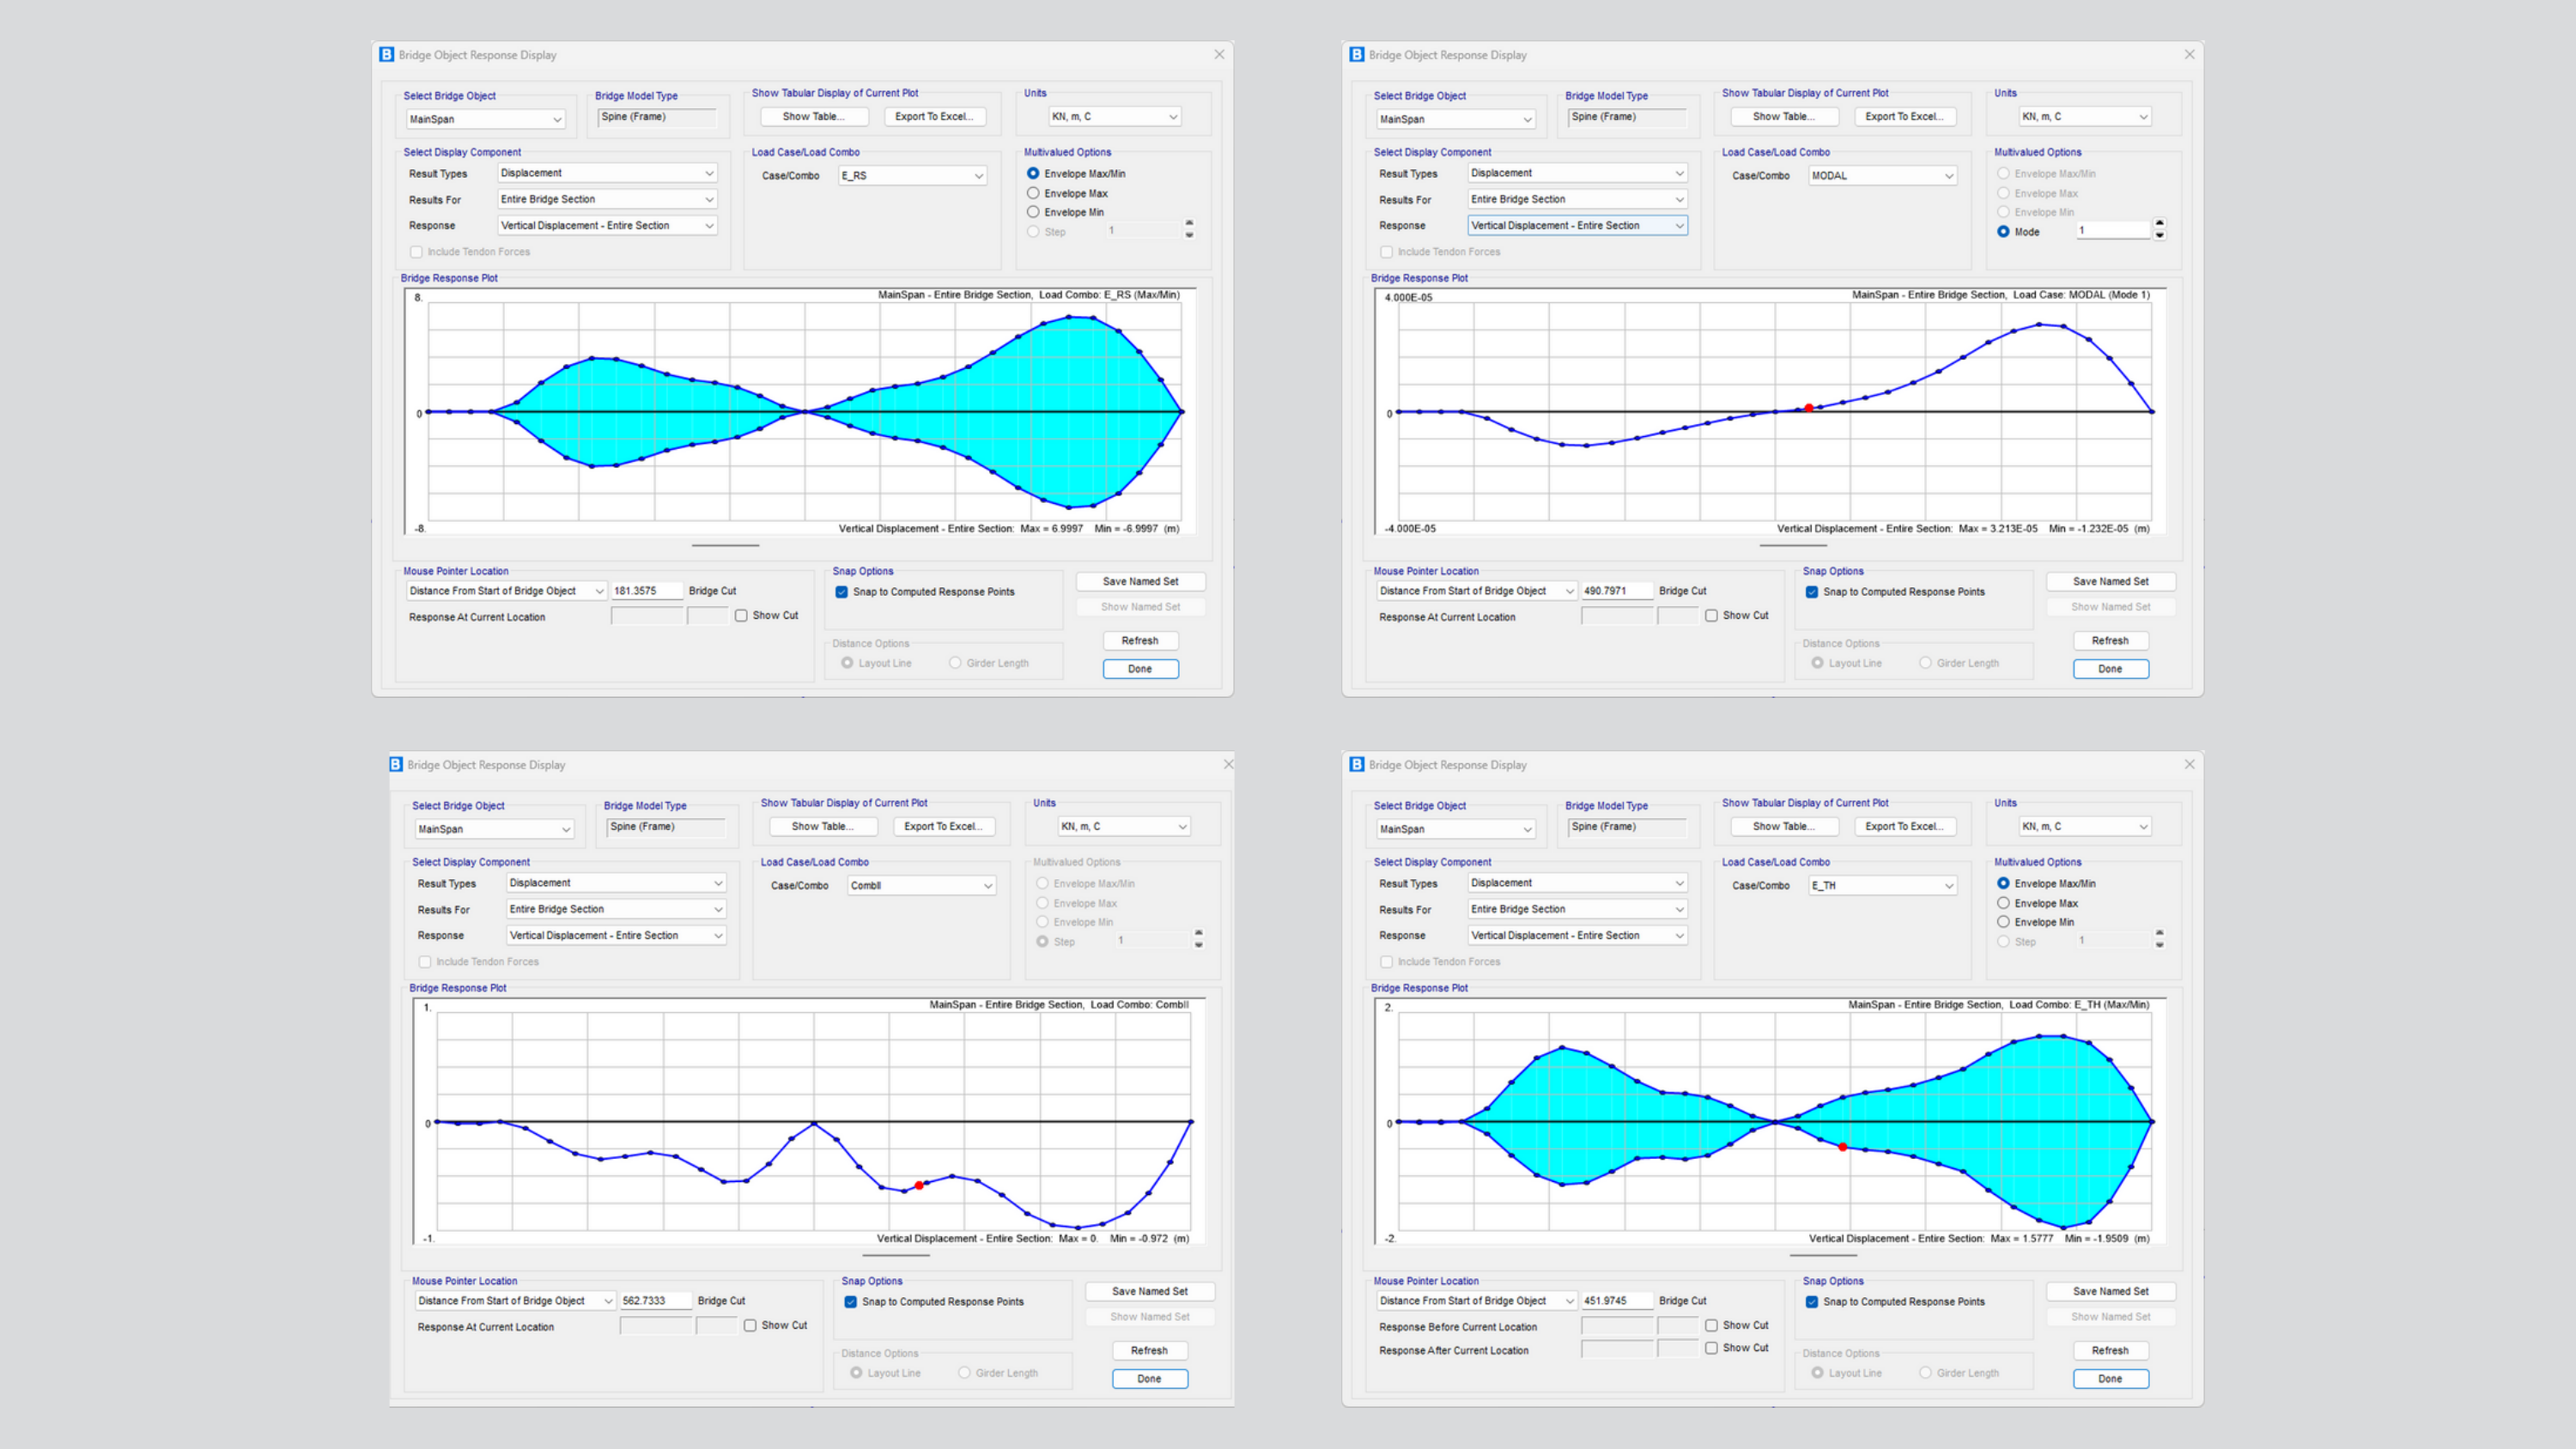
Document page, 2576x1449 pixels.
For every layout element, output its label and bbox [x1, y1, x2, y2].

text_box [1341, 40, 2205, 698]
text_box [389, 750, 1235, 1408]
text_box [1341, 750, 2205, 1408]
text_box [371, 40, 1235, 698]
